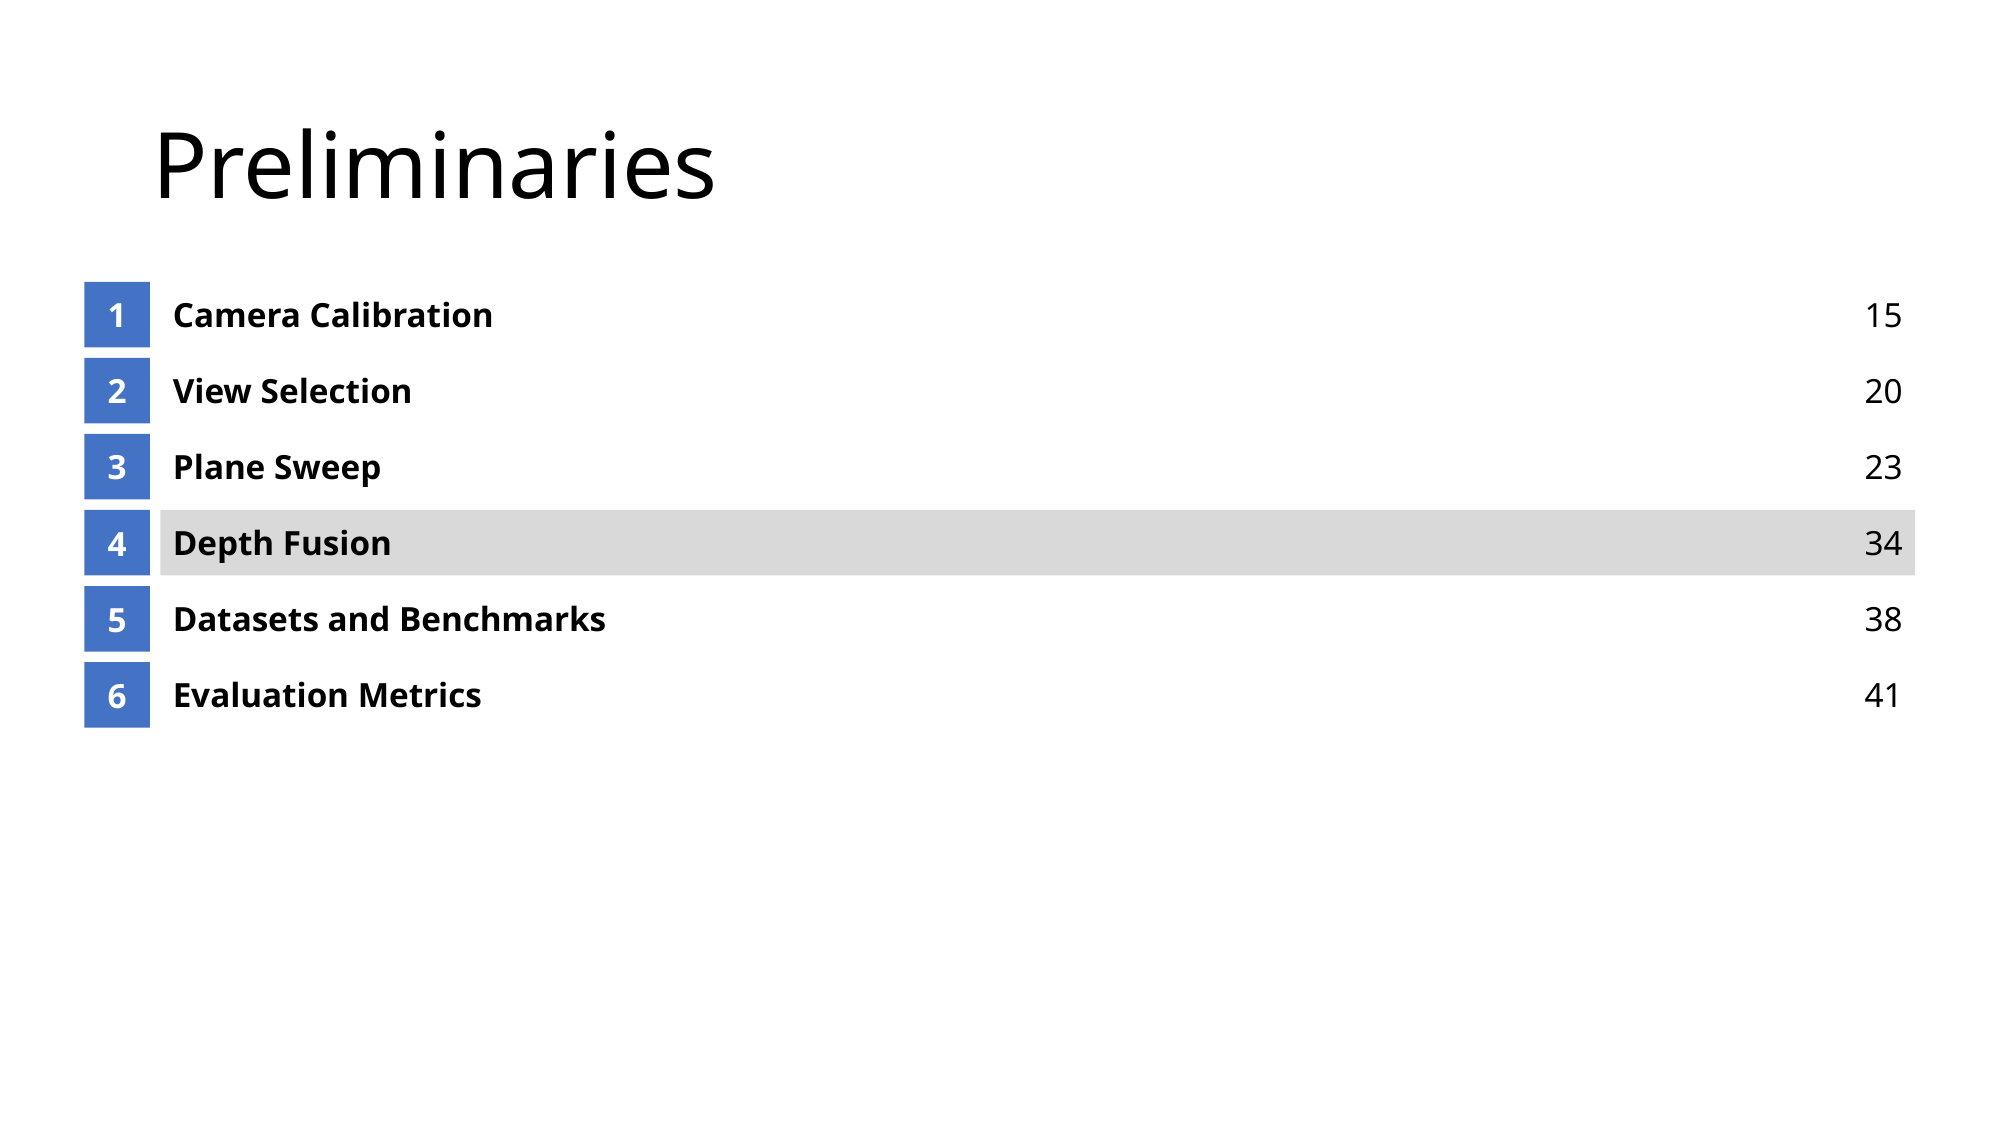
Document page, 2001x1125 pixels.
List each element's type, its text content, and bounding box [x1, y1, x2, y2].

text_box 1 [83, 281, 151, 348]
text_box 41 [1884, 661, 1904, 729]
text_box Plane Sweep [159, 433, 566, 500]
text_box Evaluation Metrics [159, 661, 566, 729]
text_box Camera Calibration [159, 281, 566, 348]
text_box 5 [83, 585, 151, 653]
text_box 3 [83, 433, 151, 500]
text_box 23 [1884, 433, 1904, 500]
text_box 34 [1884, 509, 1904, 577]
text_box 6 [83, 661, 151, 729]
text_box View Selection [159, 357, 566, 424]
text_box 2 [83, 357, 151, 424]
text_box 20 [1884, 357, 1904, 424]
text_box 15 [1884, 281, 1904, 348]
text_box Depth Fusion [159, 509, 566, 577]
text_box 4 [83, 509, 151, 577]
text_box [566, 509, 1884, 577]
text_box [1904, 509, 1916, 577]
text_box Datasets and Benchmarks [159, 585, 566, 653]
text_box 38 [1884, 585, 1904, 653]
title Preliminaries [137, 59, 1863, 278]
